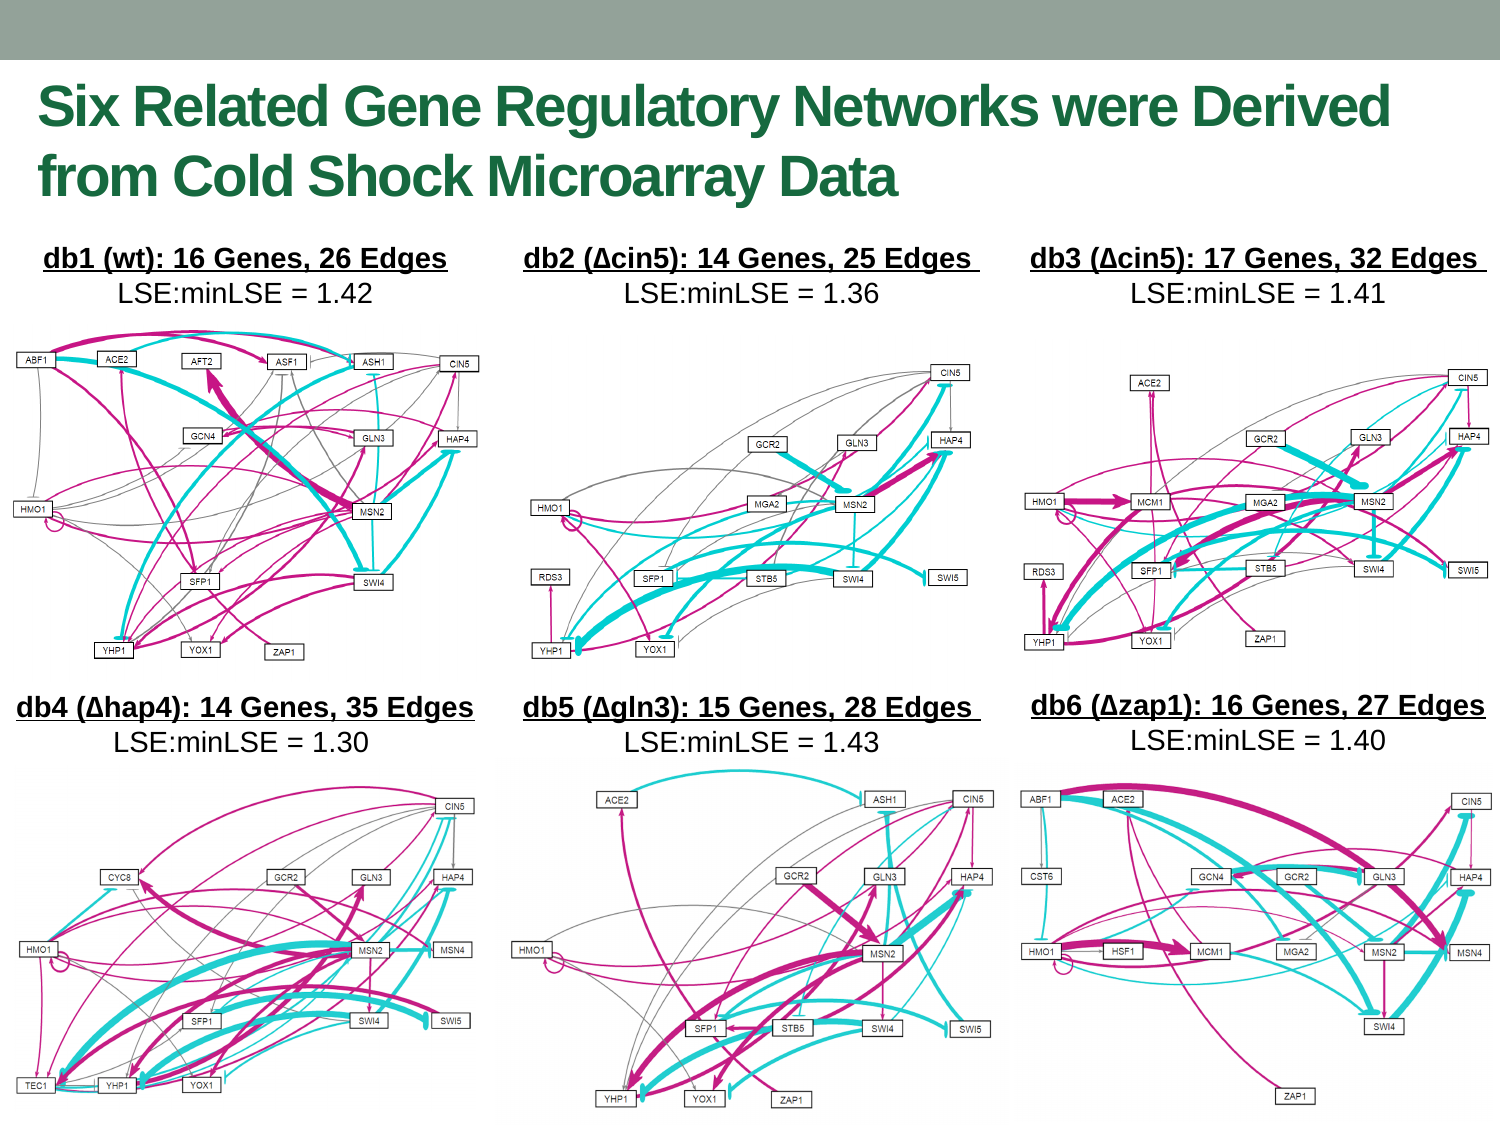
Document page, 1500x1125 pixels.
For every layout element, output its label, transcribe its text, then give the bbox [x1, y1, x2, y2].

picture [1019, 339, 1494, 698]
text_box db6 (∆zap1): 16 Genes, 27 Edges LSE:minLSE = 1.40 [1027, 707, 1489, 757]
picture [495, 757, 1010, 1125]
text_box db1 (wt): 16 Genes, 26 Edges LSE:minLSE = 1.42 [14, 239, 476, 310]
text_box Six Related Gene Regulatory Networks were Derived from Cold Shock Microarray Data [22, 61, 1483, 227]
picture [522, 334, 978, 693]
text_box db2 (∆cin5): 14 Genes, 25 Edges LSE:minLSE = 1.36 [521, 239, 983, 310]
picture [14, 764, 477, 1112]
picture [1013, 761, 1494, 1123]
picture [2, 324, 488, 683]
text_box db4 (∆hap4): 14 Genes, 35 Edges LSE:minLSE = 1.30 [14, 690, 476, 759]
text_box db3 (∆cin5): 17 Genes, 32 Edges LSE:minLSE = 1.41 [1027, 239, 1489, 310]
text_box db5 (∆gln3): 15 Genes, 28 Edges LSE:minLSE = 1.43 [521, 698, 983, 754]
